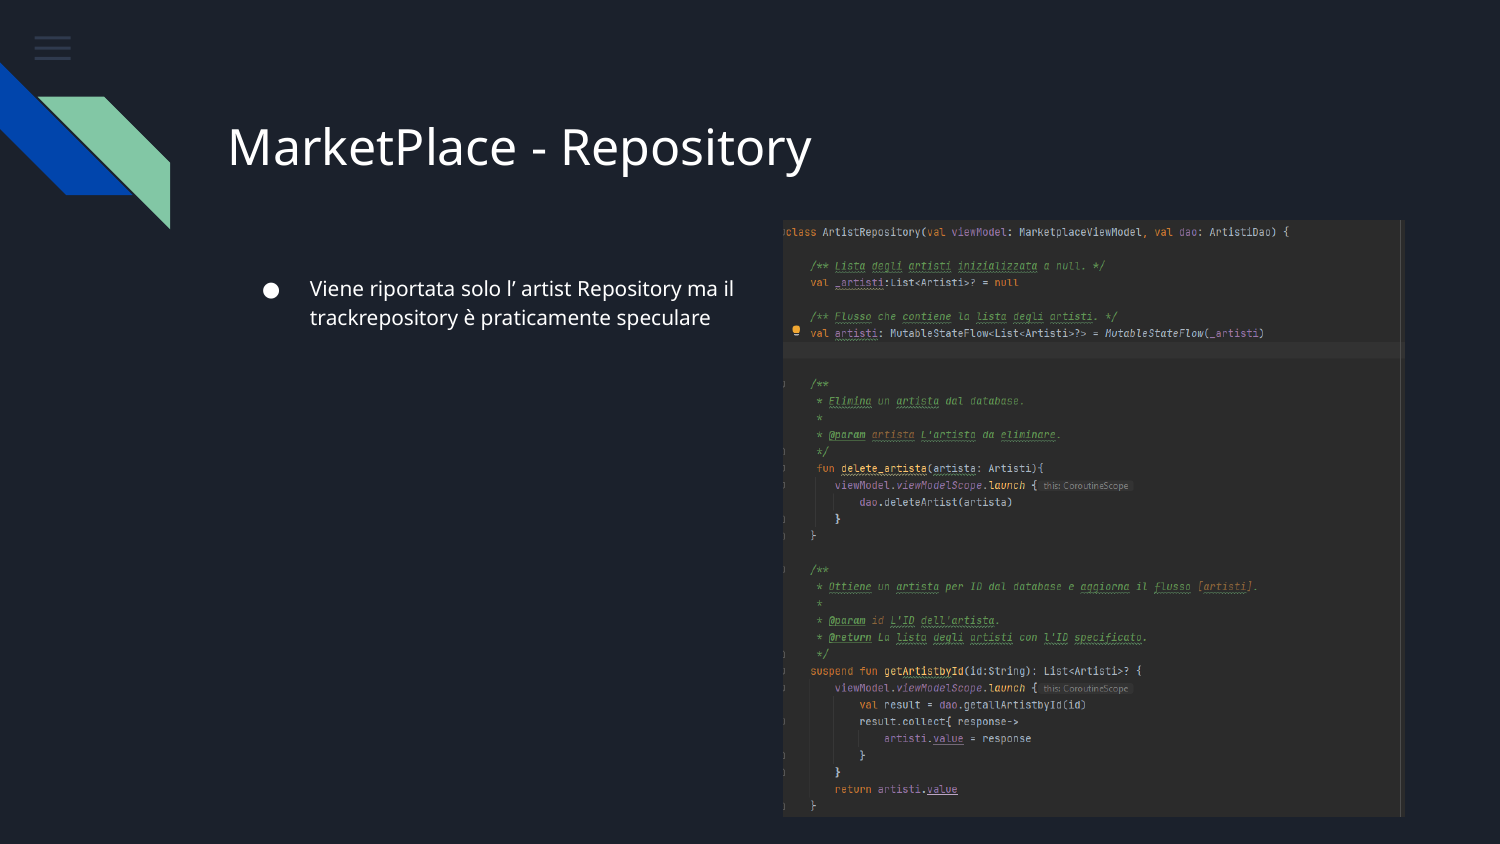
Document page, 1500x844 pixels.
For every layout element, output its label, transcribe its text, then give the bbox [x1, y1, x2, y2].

list Viene riportata solo l’ artist Repository ma il trackrepository è praticamente speculare [220, 257, 778, 735]
title MarketPlace - Repository [212, 70, 1368, 221]
picture [783, 220, 1405, 818]
